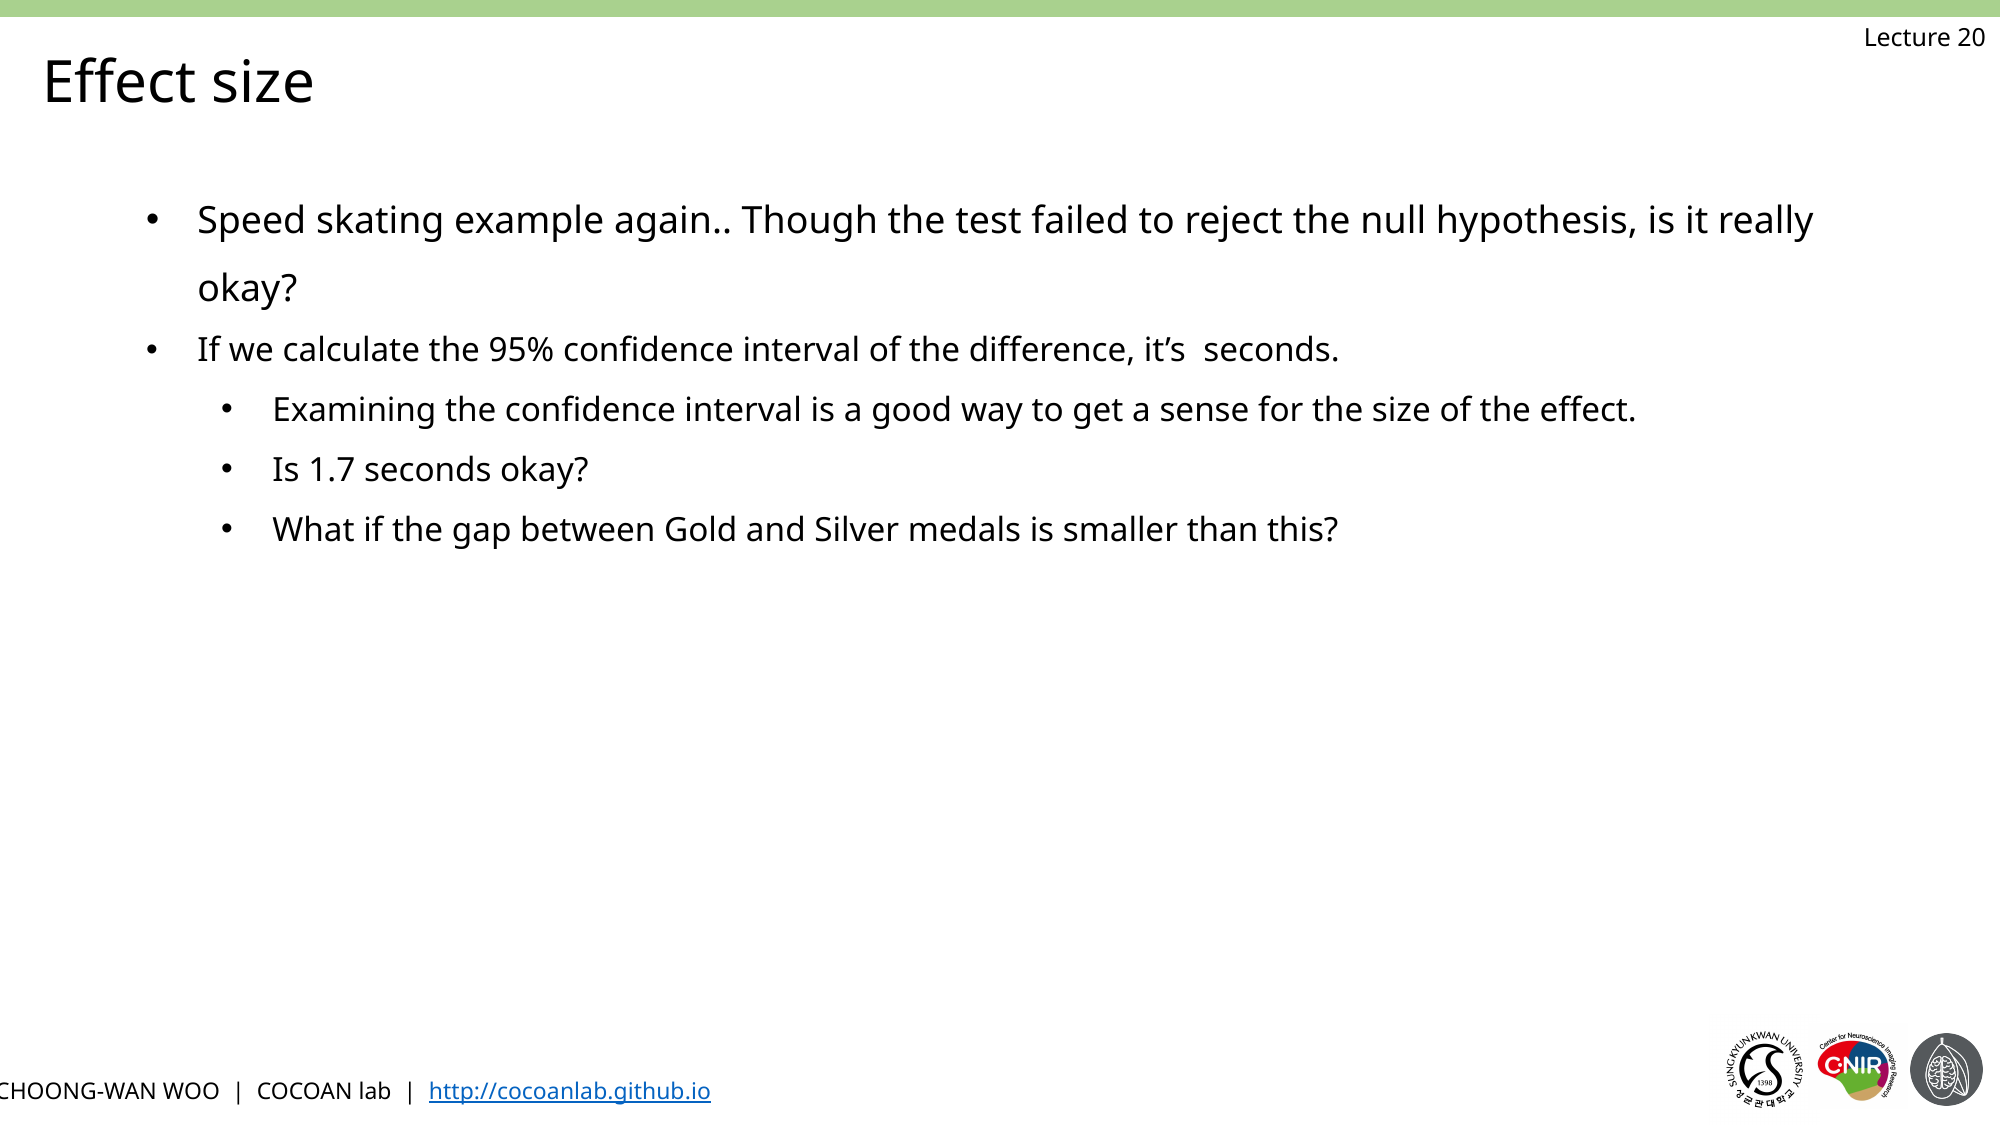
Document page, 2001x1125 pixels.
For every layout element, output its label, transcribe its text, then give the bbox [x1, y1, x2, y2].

text_box [0, 0, 2000, 18]
text_box Effect size [27, 36, 330, 122]
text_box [1709, 1014, 1983, 1125]
text_box Lecture 20 [1623, 13, 2000, 59]
text_box CHOONG-WAN WOO | COCOAN lab | http://cocoanlab.github.io [0, 1069, 727, 1116]
